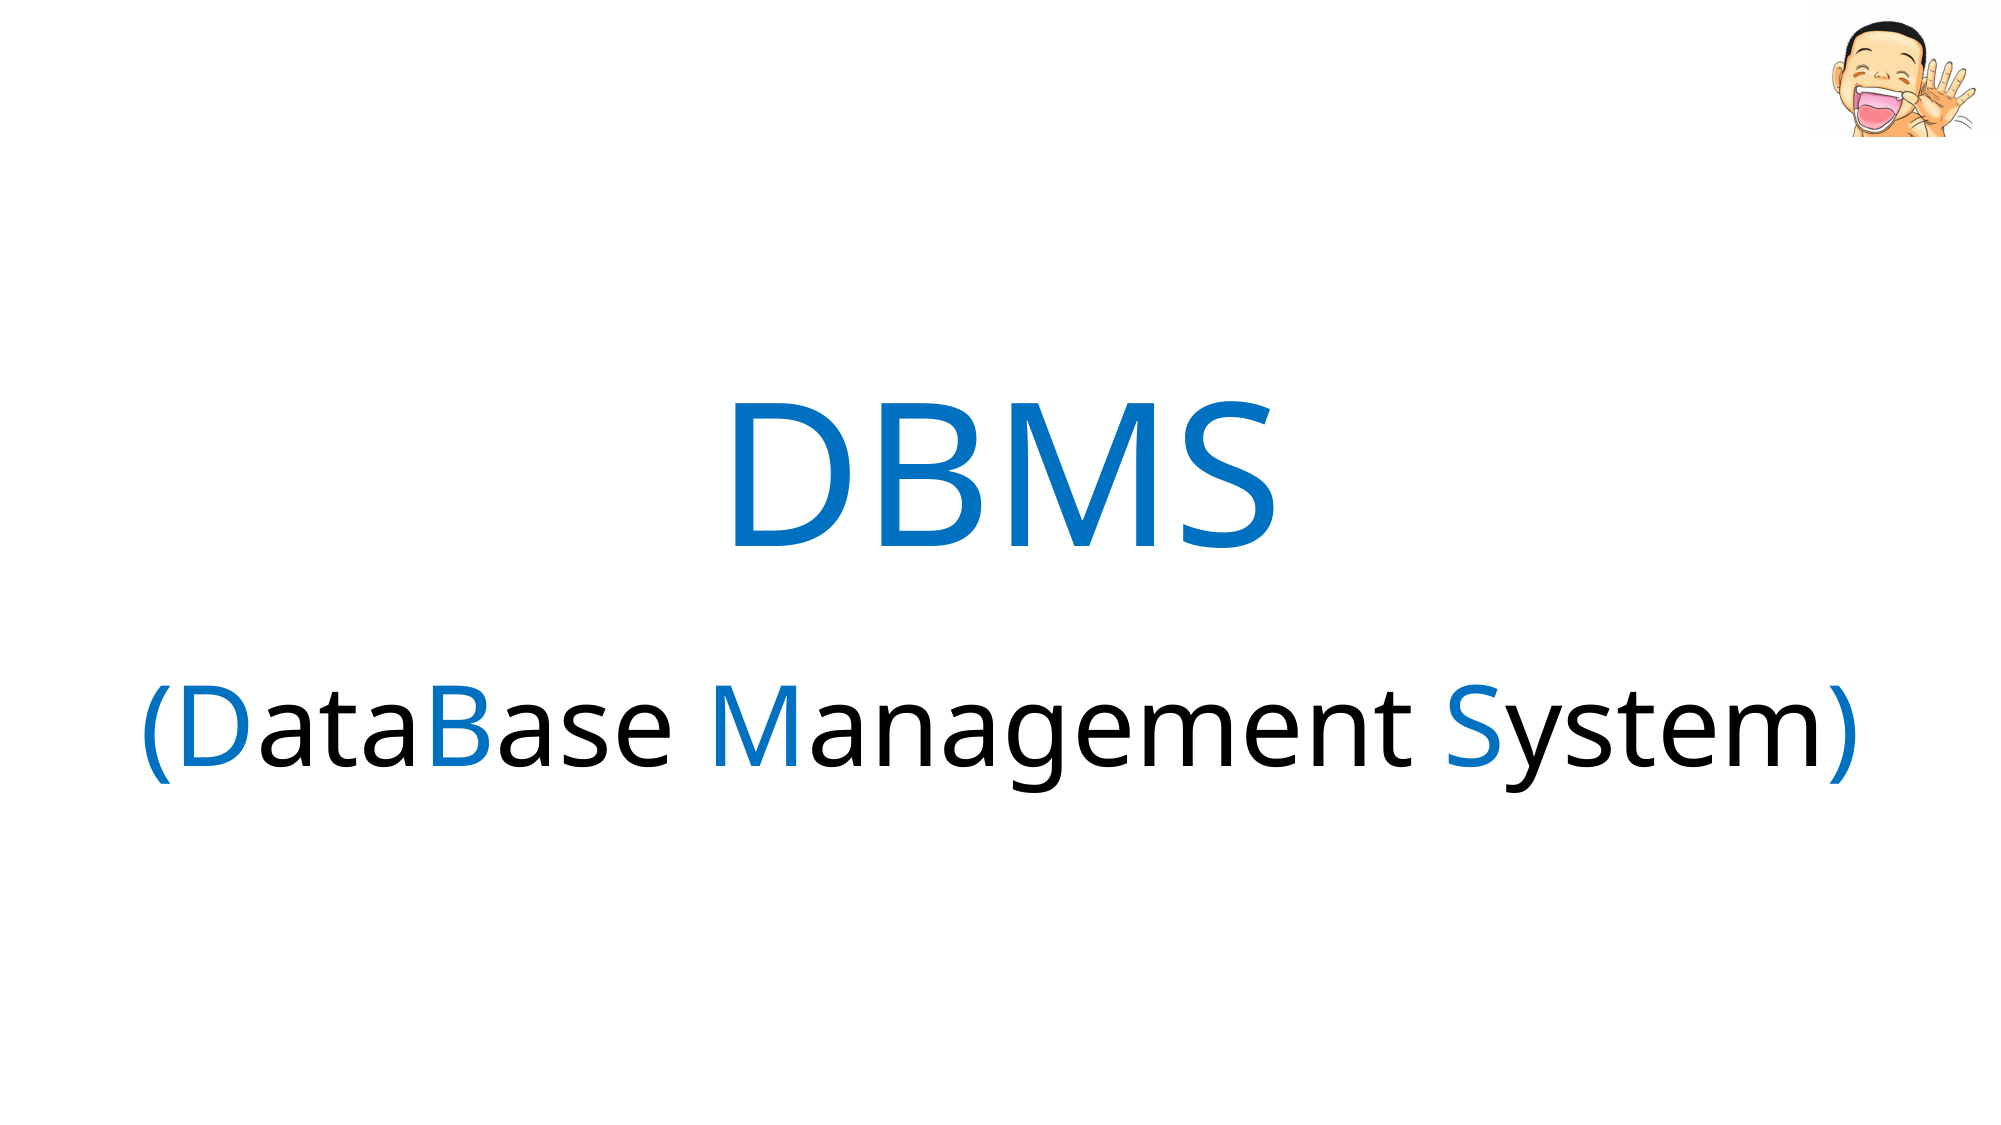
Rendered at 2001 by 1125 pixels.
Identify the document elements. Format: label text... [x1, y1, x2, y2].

text_box DBMS (DataBase Management System) [0, 218, 2000, 797]
picture [1808, 0, 2000, 137]
